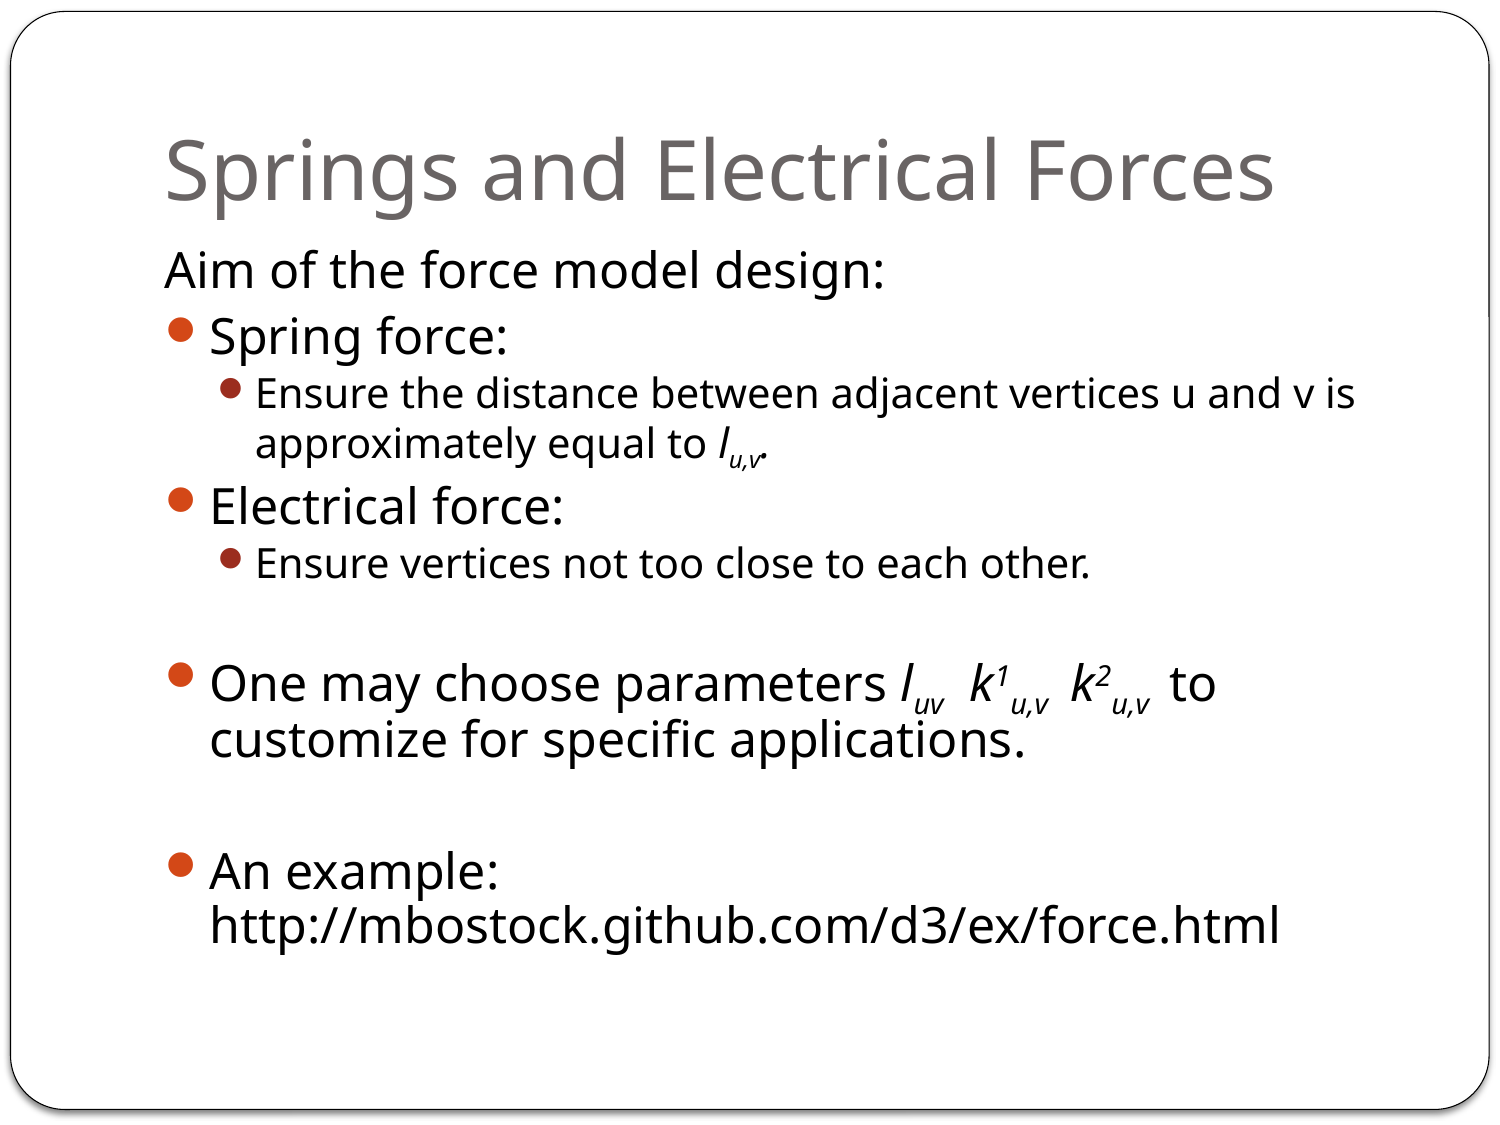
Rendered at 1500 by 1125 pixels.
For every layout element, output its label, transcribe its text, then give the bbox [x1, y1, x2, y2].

title Springs and Electrical Forces [150, 45, 1425, 233]
list Aim of the force model design: Spring force: Ensure the distance between adjacent vertices u and v is approximately equal to lu,v. Electrical force: Ensure vertices not too close to each other. One may choose parameters luv k1u,v k2u,v to customize for specific applications. An example: http://mbostock.github.com/d3/ex/force.html [150, 237, 1425, 988]
